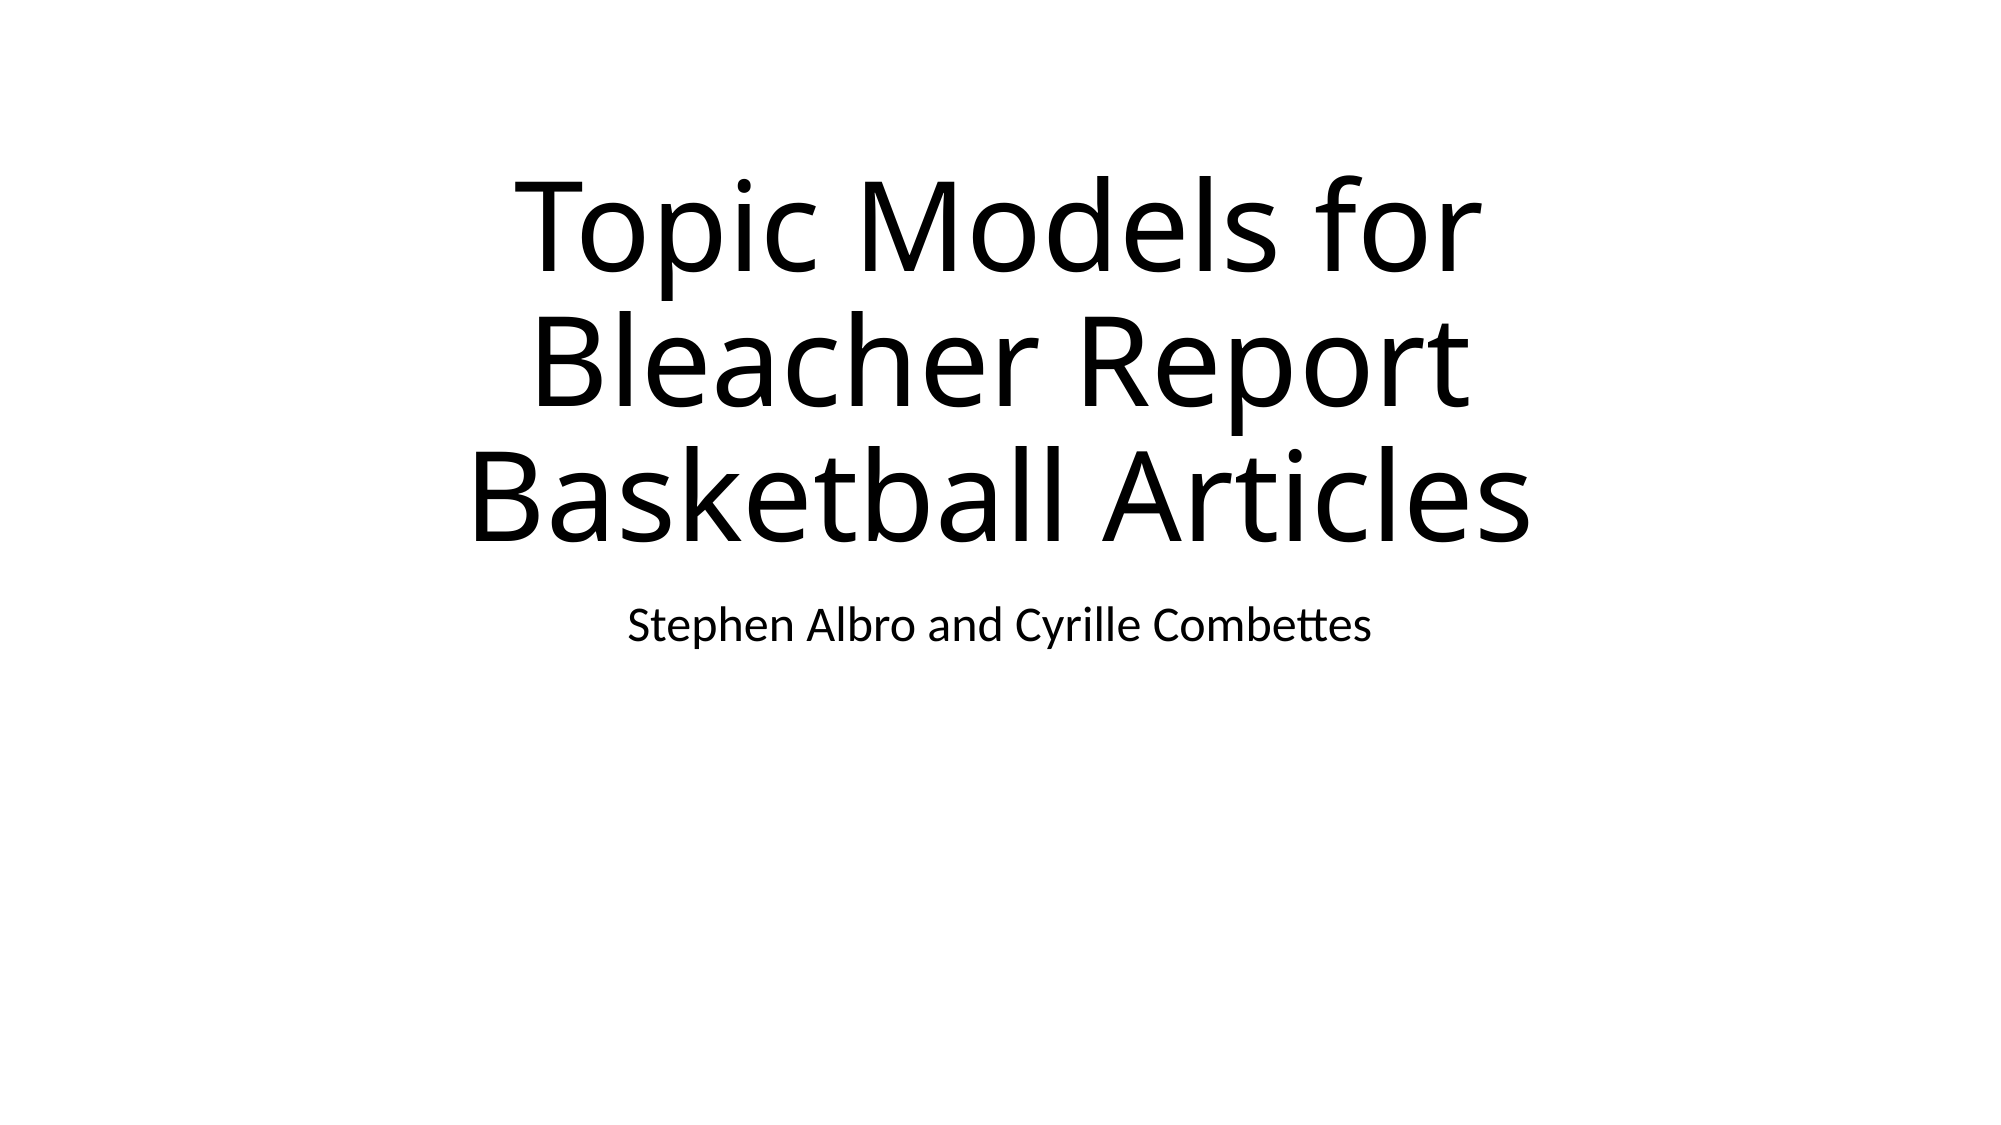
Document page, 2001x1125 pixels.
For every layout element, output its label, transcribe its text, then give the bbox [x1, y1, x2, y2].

title Topic Models for Bleacher Report Basketball Articles [249, 184, 1750, 576]
subtitle Stephen Albro and Cyrille Combettes [249, 590, 1750, 863]
